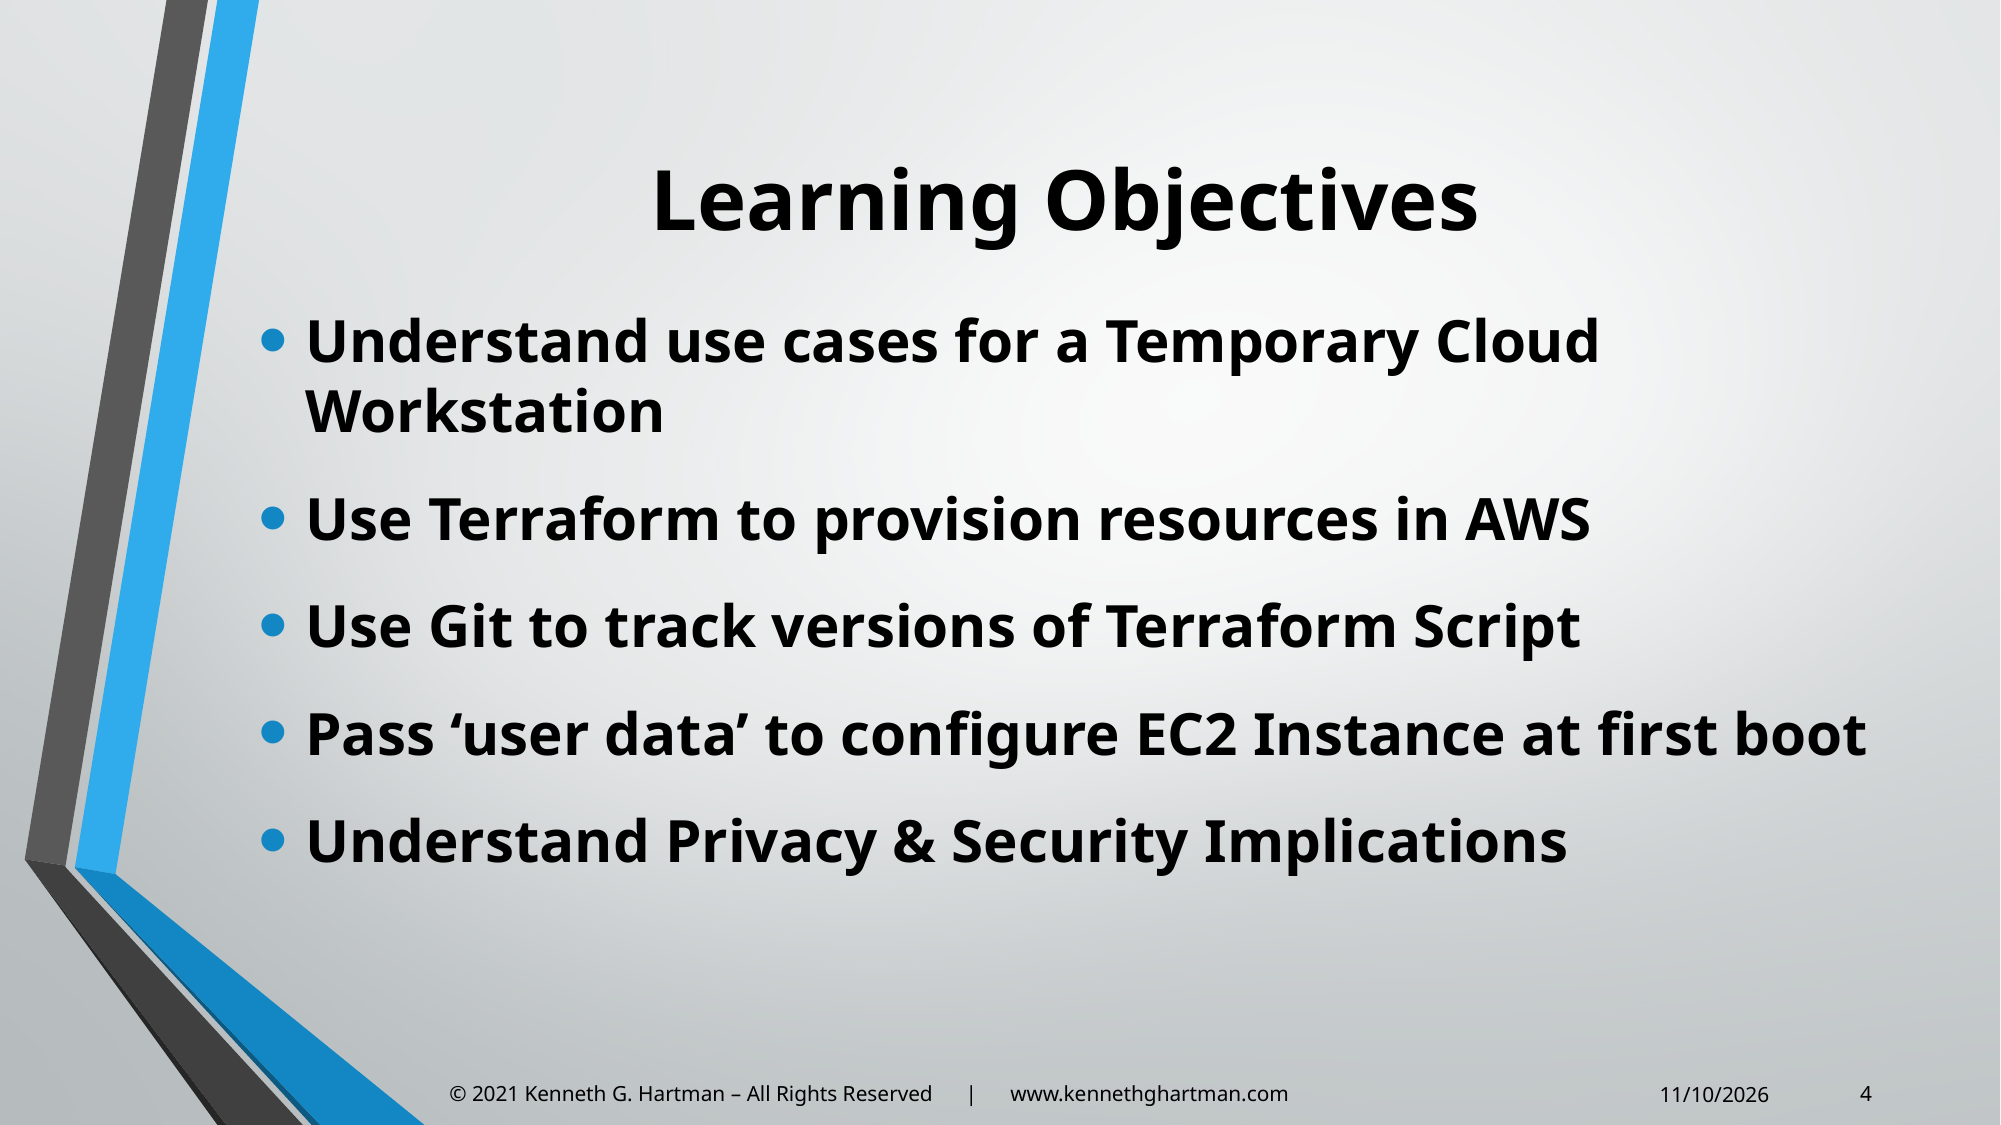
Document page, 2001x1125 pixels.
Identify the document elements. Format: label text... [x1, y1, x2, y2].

slide_number 4 [1796, 1065, 1887, 1125]
title Learning Objectives [243, 112, 1887, 281]
footer © 2021 Kenneth G. Hartman – All Rights Reserved | www.kennethghartman.com [434, 1065, 1597, 1125]
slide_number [1597, 1066, 1784, 1125]
list Understand use cases for a Temporary Cloud Workstation Use Terraform to provision resources in AWS Use Git to track versions of Terraform Script Pass ‘user data’ to configure EC2 Instance at first boot Understand Privacy & Security Implications [243, 297, 1887, 950]
